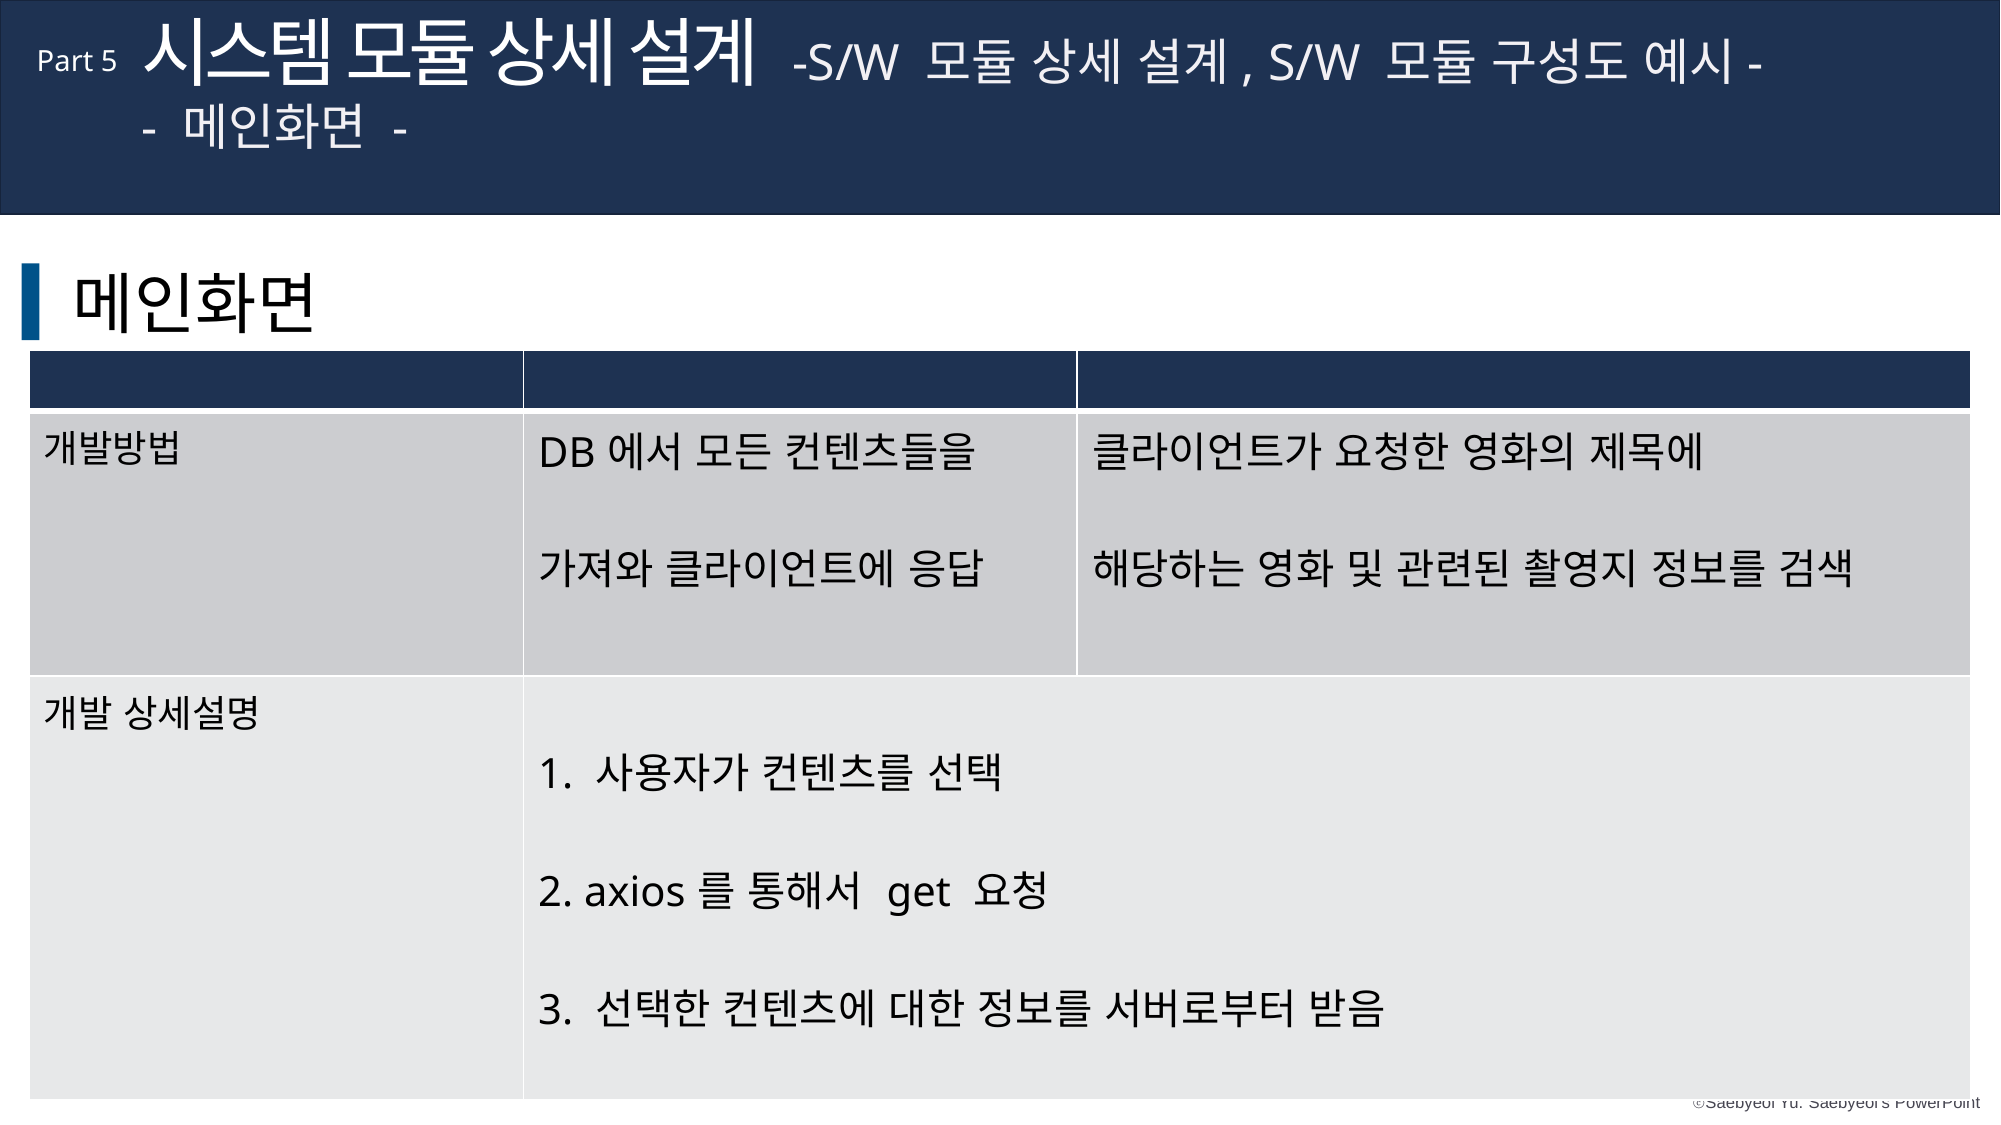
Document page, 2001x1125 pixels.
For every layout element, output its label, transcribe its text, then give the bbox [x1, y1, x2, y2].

text_box 시스템 모듈 상세 설계 -S/W 모듈 상세 설계, S/W 모듈 구성도 예시- - 메인화면 - [126, 0, 2000, 200]
text_box [0, 0, 2000, 215]
table_header [1078, 351, 1970, 408]
table_cell 개발 상세설명 [30, 677, 523, 1099]
text_box 메인화면 [57, 253, 549, 349]
text_box [21, 262, 40, 341]
table_cell 개발방법 [30, 414, 523, 675]
table_cell DB에서 모든 컨텐츠들을 가져와 클라이언트에 응답 [524, 414, 1076, 675]
table_cell 1. 사용자가 컨텐츠를 선택 2. axios를 통해서 get 요청 3. 선택한 컨텐츠에 대한 정보를 서버로부터 받음 [524, 677, 1970, 1099]
table_cell 클라이언트가 요청한 영화의 제목에 해당하는 영화 및 관련된 촬영지 정보를 검색 [1078, 414, 1970, 675]
table_header [30, 351, 523, 408]
table_header [524, 351, 1076, 408]
text_box Part 5 [21, 34, 126, 85]
